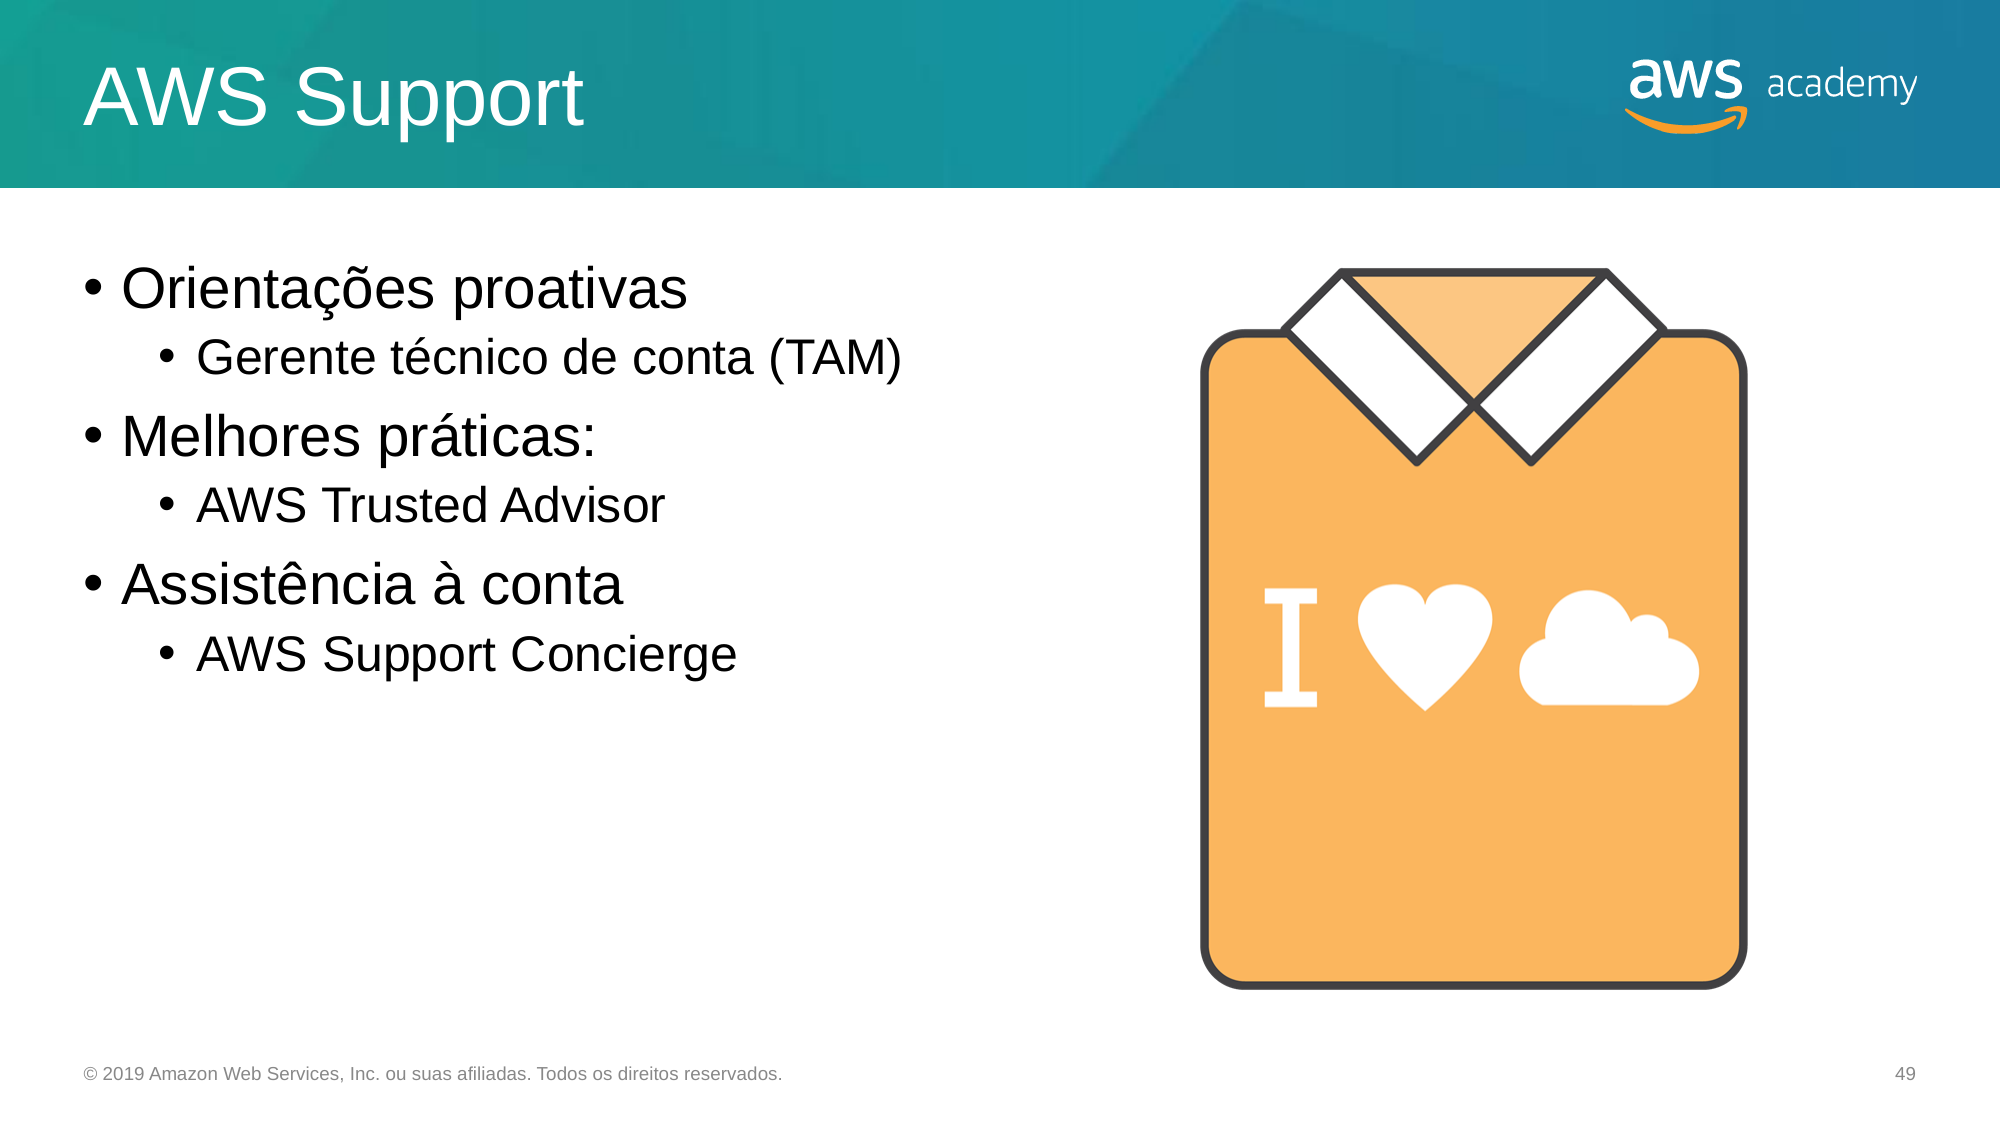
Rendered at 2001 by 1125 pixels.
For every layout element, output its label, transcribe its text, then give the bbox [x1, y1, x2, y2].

footer © 2019 Amazon Web Services, Inc. ou suas afiliadas. Todos os direitos reservados. [68, 1042, 801, 1103]
title AWS Support [68, 59, 1551, 138]
slide_number 49 [1481, 1042, 1932, 1103]
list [1186, 249, 1766, 1013]
picture [0, 0, 2000, 188]
list Orientações proativas Gerente técnico de conta (TAM) Melhores práticas: AWS Trusted Advisor Assistência à conta AWS Support Concierge [68, 250, 972, 1014]
